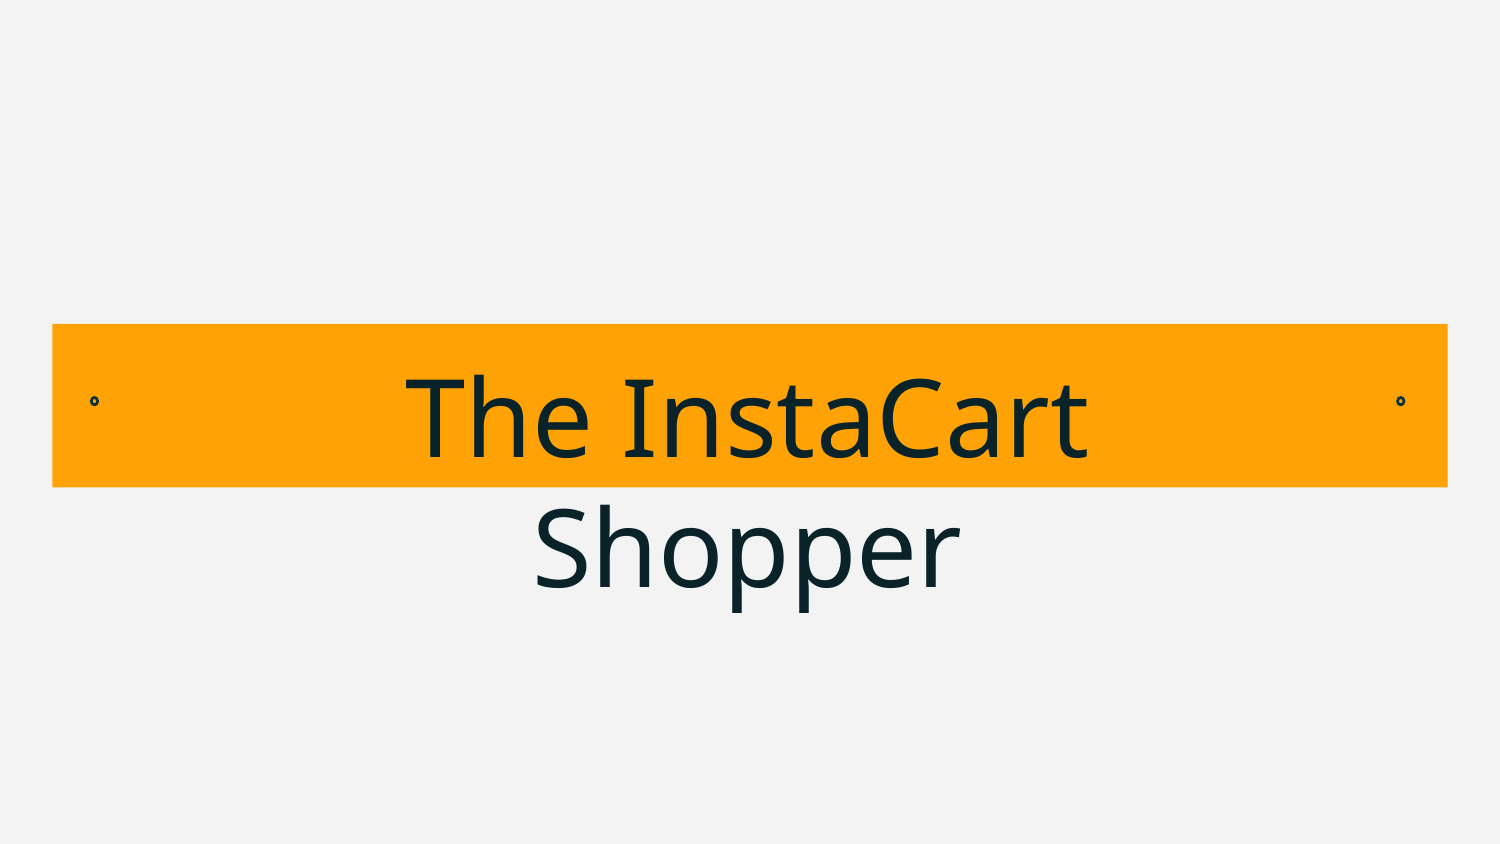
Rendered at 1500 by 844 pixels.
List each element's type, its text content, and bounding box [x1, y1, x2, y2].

title The InstaCart Shopper [223, 333, 1272, 429]
text_box [52, 323, 1448, 488]
text_box [90, 396, 99, 406]
text_box [1396, 396, 1405, 406]
